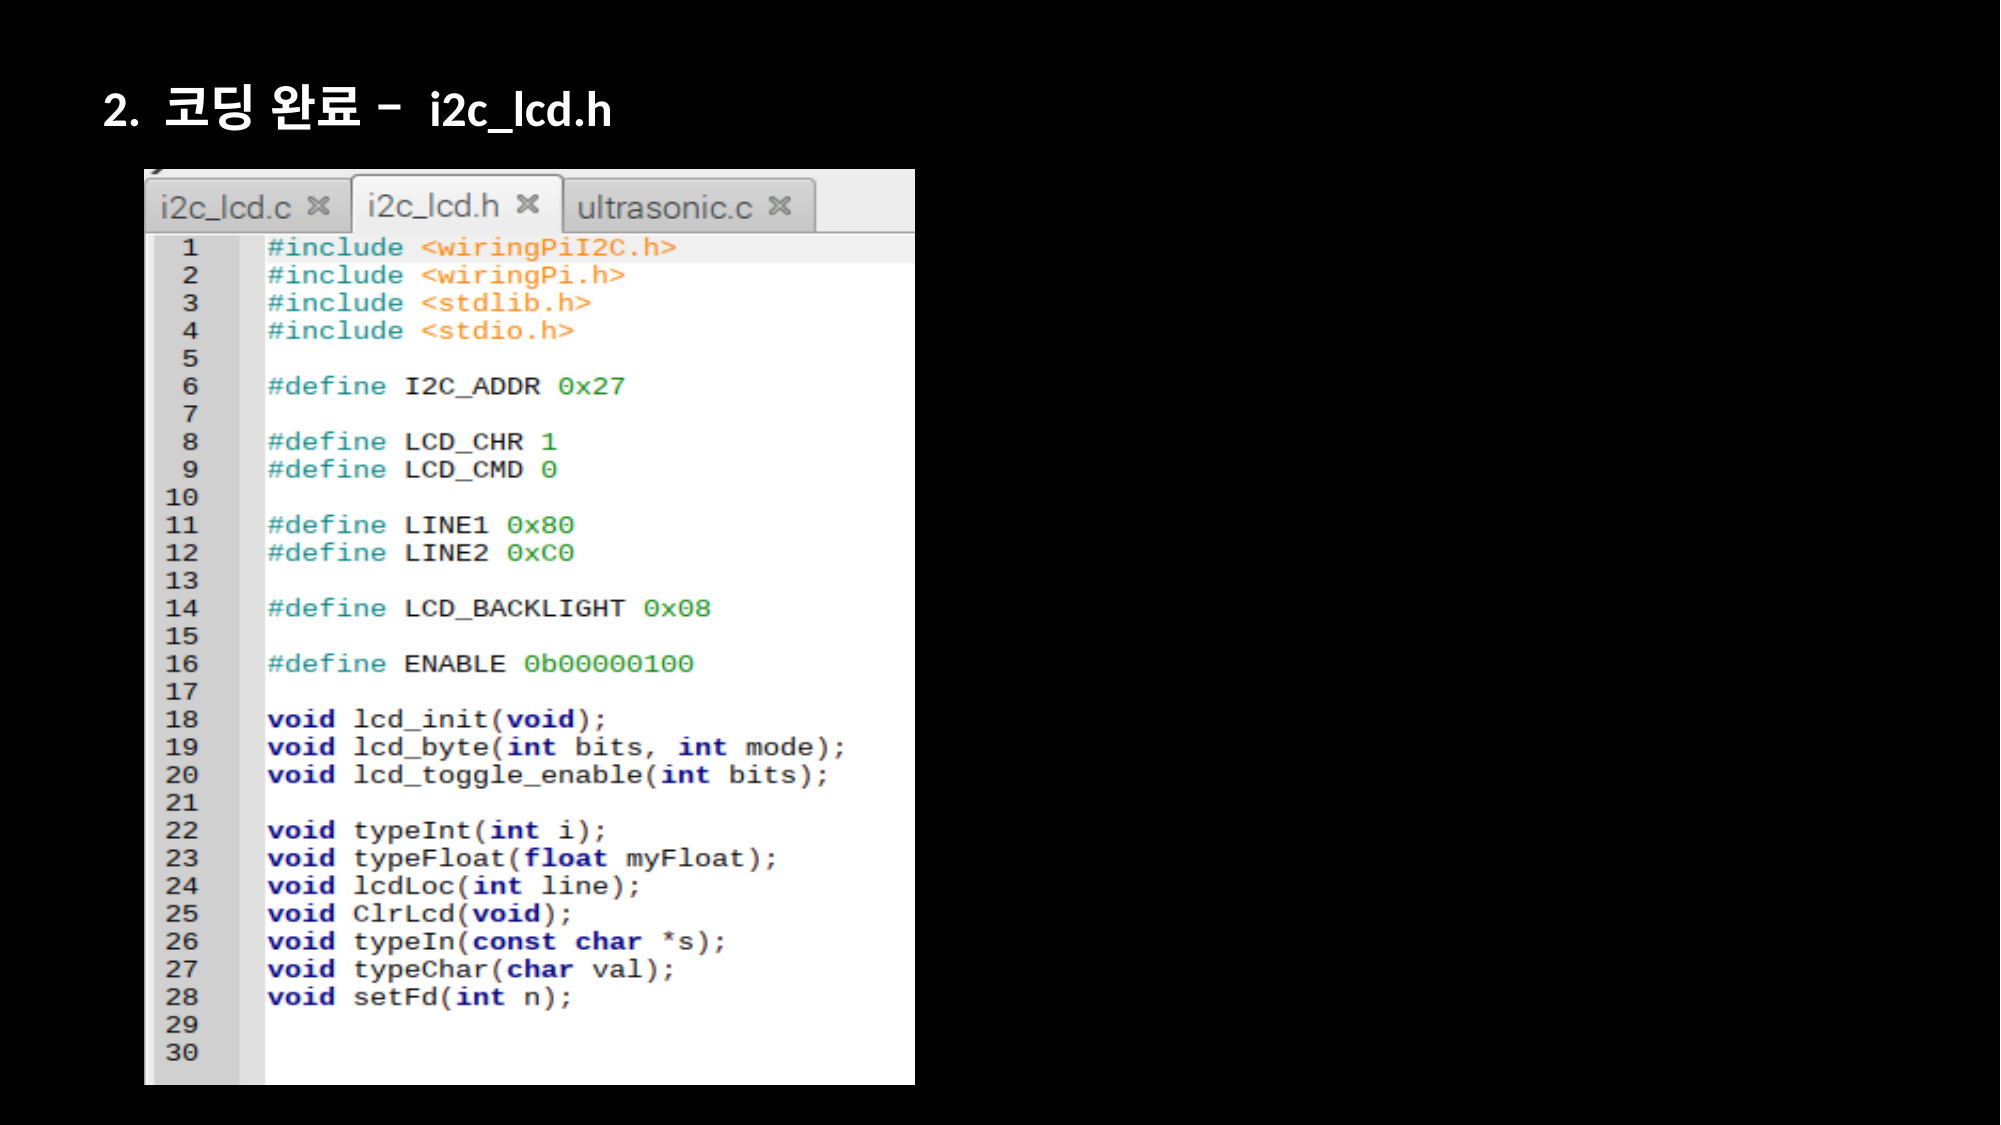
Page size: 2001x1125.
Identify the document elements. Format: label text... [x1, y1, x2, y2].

picture [144, 169, 915, 1085]
text_box 2. 코딩 완료 – i2c_lcd.h [87, 69, 639, 145]
